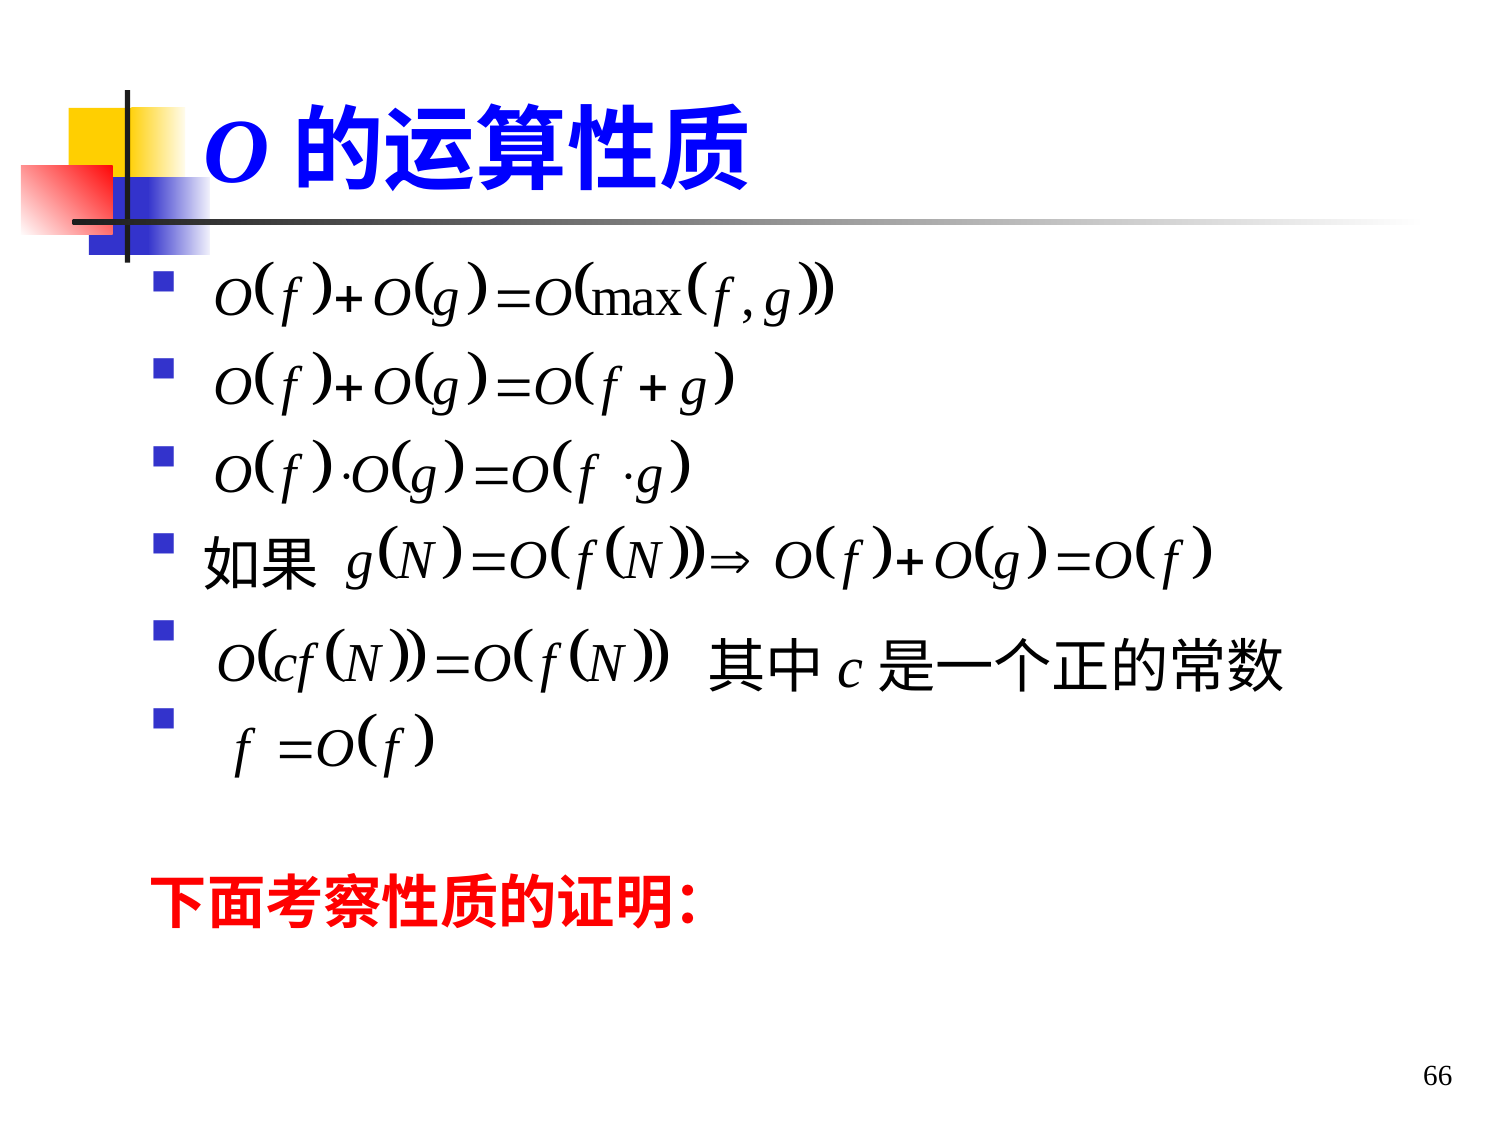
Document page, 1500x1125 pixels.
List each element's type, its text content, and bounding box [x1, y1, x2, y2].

title O的运算性质 [188, 35, 1468, 208]
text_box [206, 349, 740, 428]
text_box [206, 437, 694, 516]
text_box 下面考察性质的证明： [134, 857, 747, 943]
slide_number 66 [1155, 1047, 1468, 1100]
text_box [215, 711, 435, 790]
text_box 如果 [187, 519, 331, 605]
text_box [334, 523, 1214, 602]
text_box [209, 626, 670, 705]
text_box 其中c是一个正的常数 [692, 621, 1300, 707]
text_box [206, 260, 835, 339]
list [135, 243, 1500, 1047]
